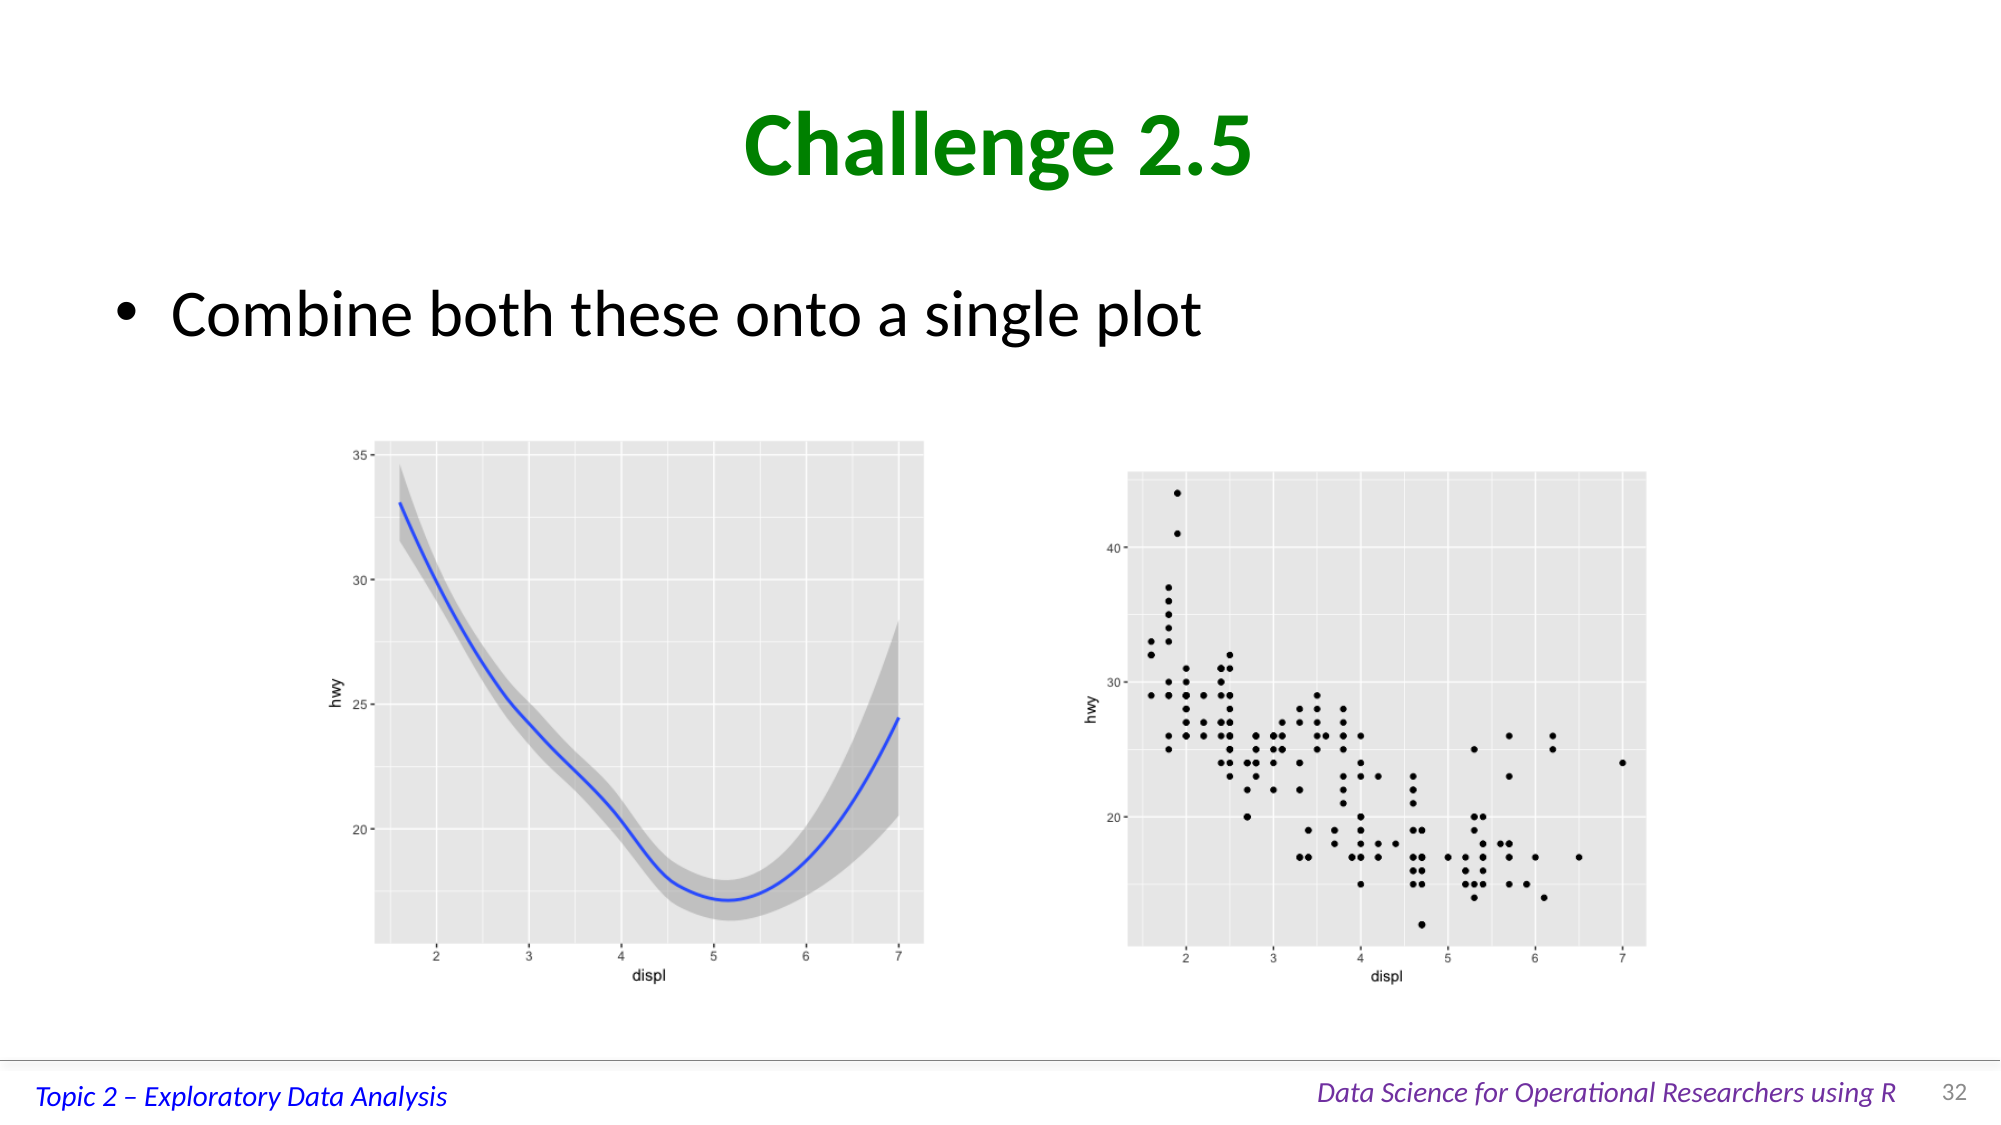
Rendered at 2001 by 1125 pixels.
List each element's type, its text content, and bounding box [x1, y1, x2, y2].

picture [321, 433, 933, 992]
list Combine both these onto a single plot [99, 262, 1900, 1005]
slide_number 32 [1899, 1060, 1983, 1120]
picture [1077, 464, 1655, 992]
title Challenge 2.5 [99, 45, 1900, 233]
